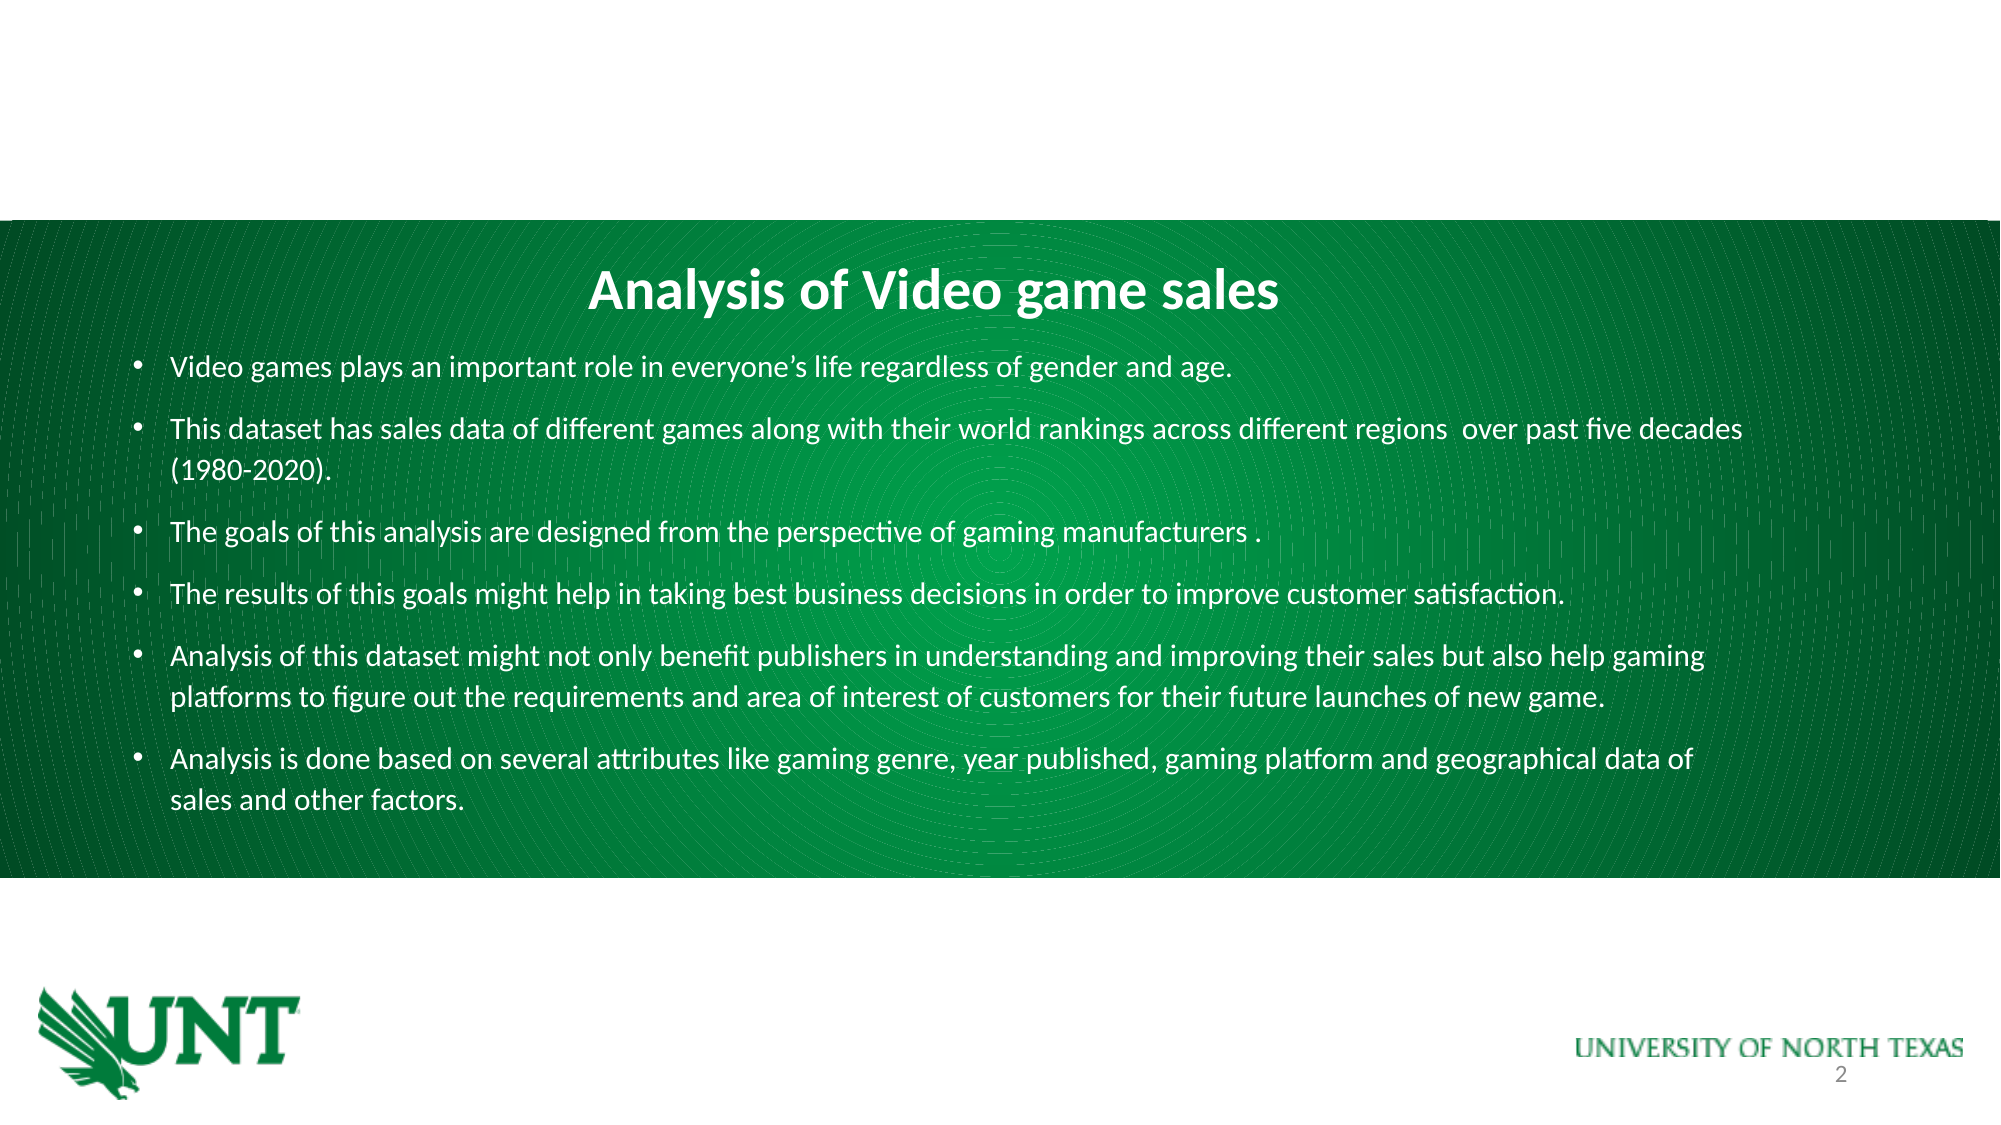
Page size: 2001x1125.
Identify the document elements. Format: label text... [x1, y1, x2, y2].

slide_number 2 [1412, 1042, 1863, 1103]
list Analysis of Video game sales Video games plays an important role in everyone’s life regardless of gender and age. This dataset has sales data of different games along with their world rankings across different regions over past five decades (1980-2020). The goals of this analysis are designed from the perspective of gaming manufacturers . The results of this goals might help in taking best business decisions in order to improve customer satisfaction. Analysis of this dataset might not only benefit publishers in understanding and improving their sales but also help gaming platforms to figure out the requirements and area of interest of customers for their future launches of new game. Analysis is done based on several attributes like gaming genre, year published, gaming platform and geographical data of sales and other factors. [117, 244, 1765, 917]
picture [1575, 1038, 1963, 1057]
text_box [0, 220, 2000, 879]
picture [37, 986, 301, 1100]
